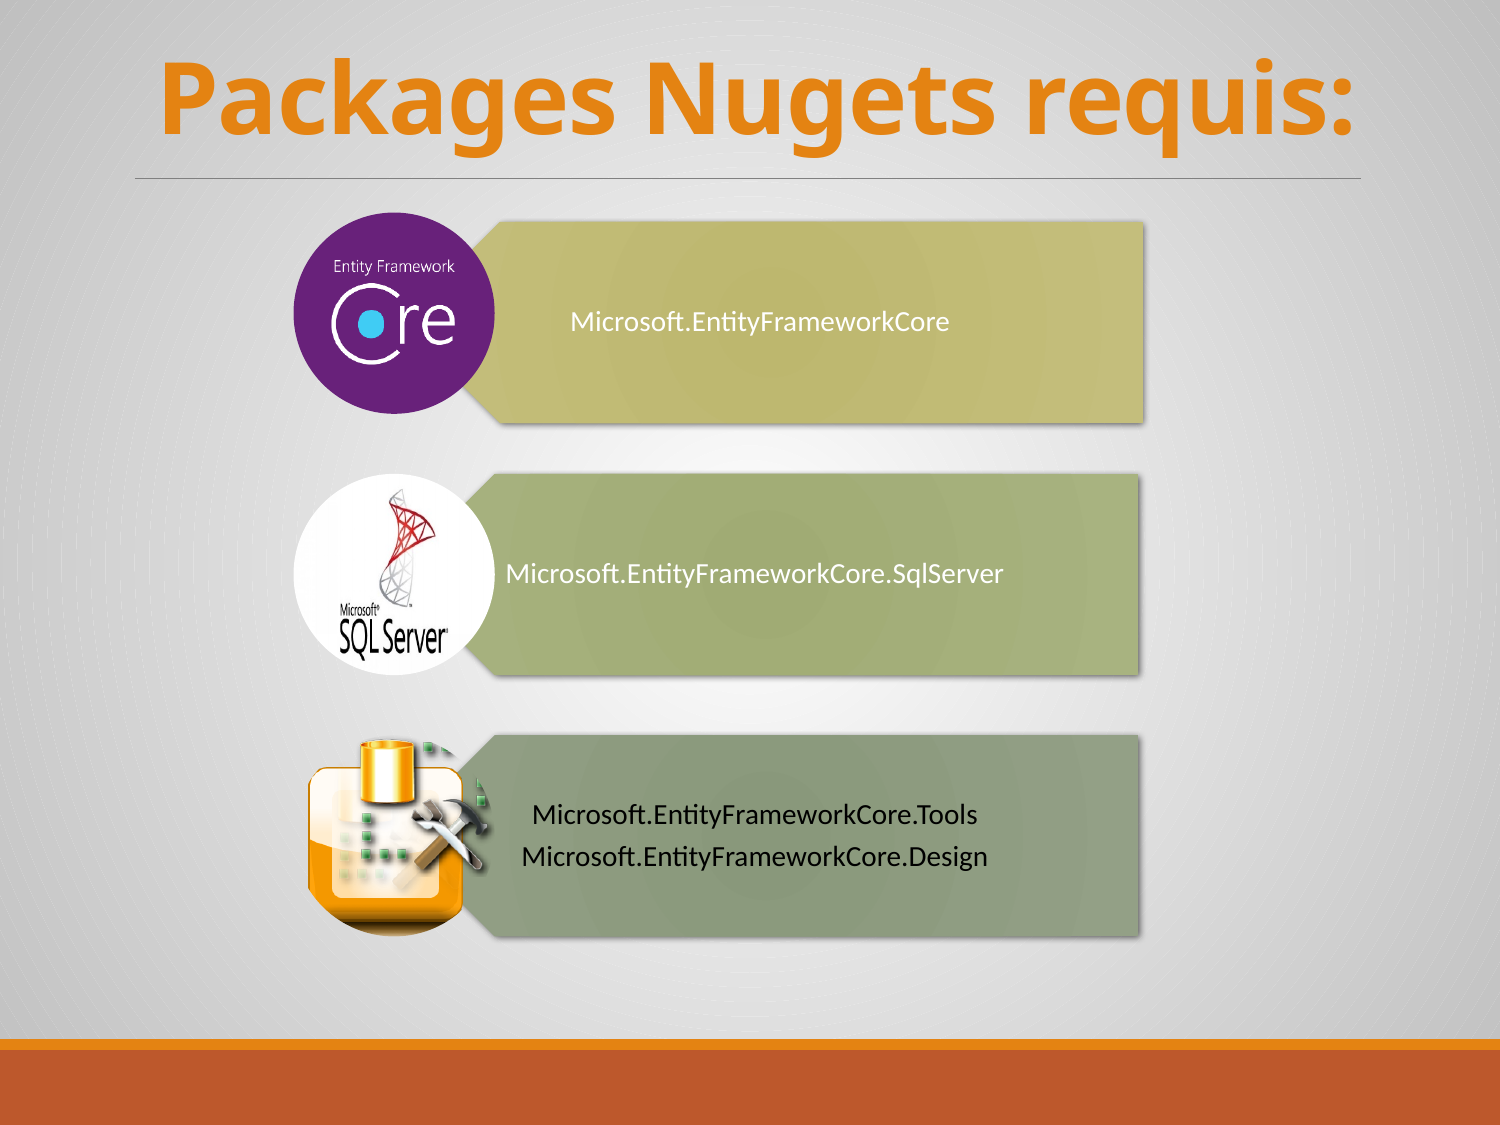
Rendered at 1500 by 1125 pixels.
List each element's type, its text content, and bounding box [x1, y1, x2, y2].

title Packages Nugets requis: [12, 37, 1500, 163]
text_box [155, 211, 1276, 938]
